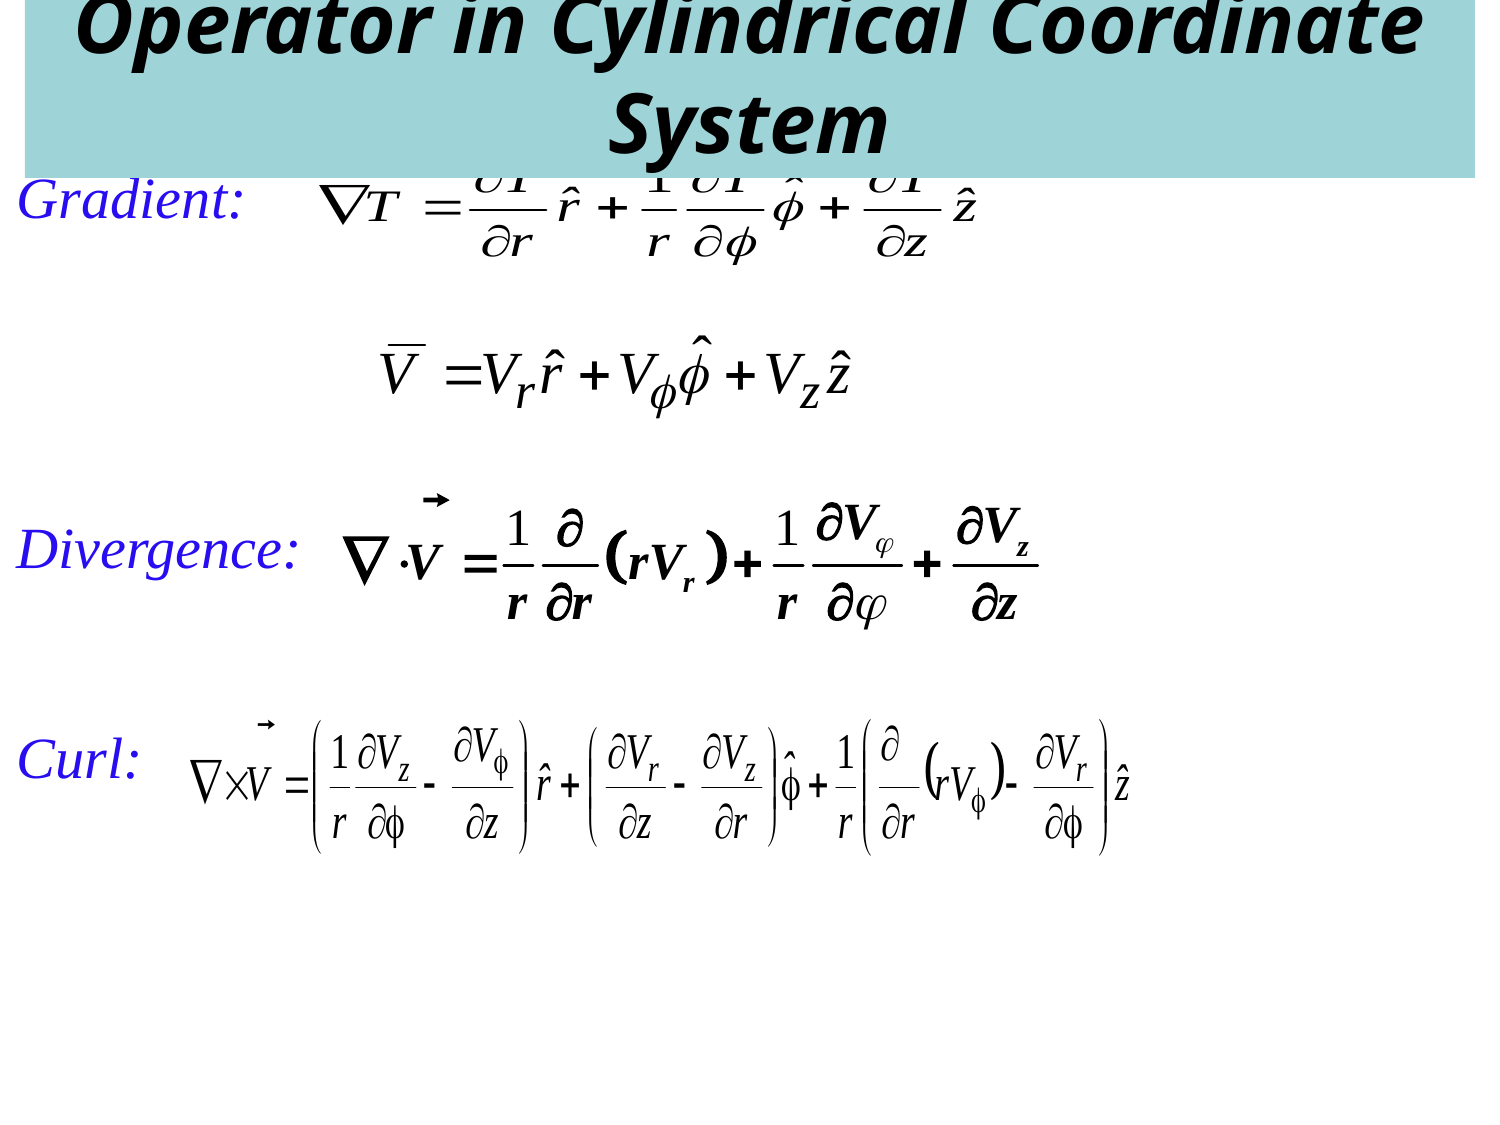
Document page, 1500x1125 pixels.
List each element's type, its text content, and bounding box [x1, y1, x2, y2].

picture [337, 487, 1050, 641]
picture [187, 712, 1136, 863]
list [374, 324, 863, 428]
text_box Operator in Cylindrical Coordinate System [24, 0, 1475, 178]
text_box Gradient: Divergence: Curl: [1, 153, 318, 798]
picture [312, 149, 988, 274]
